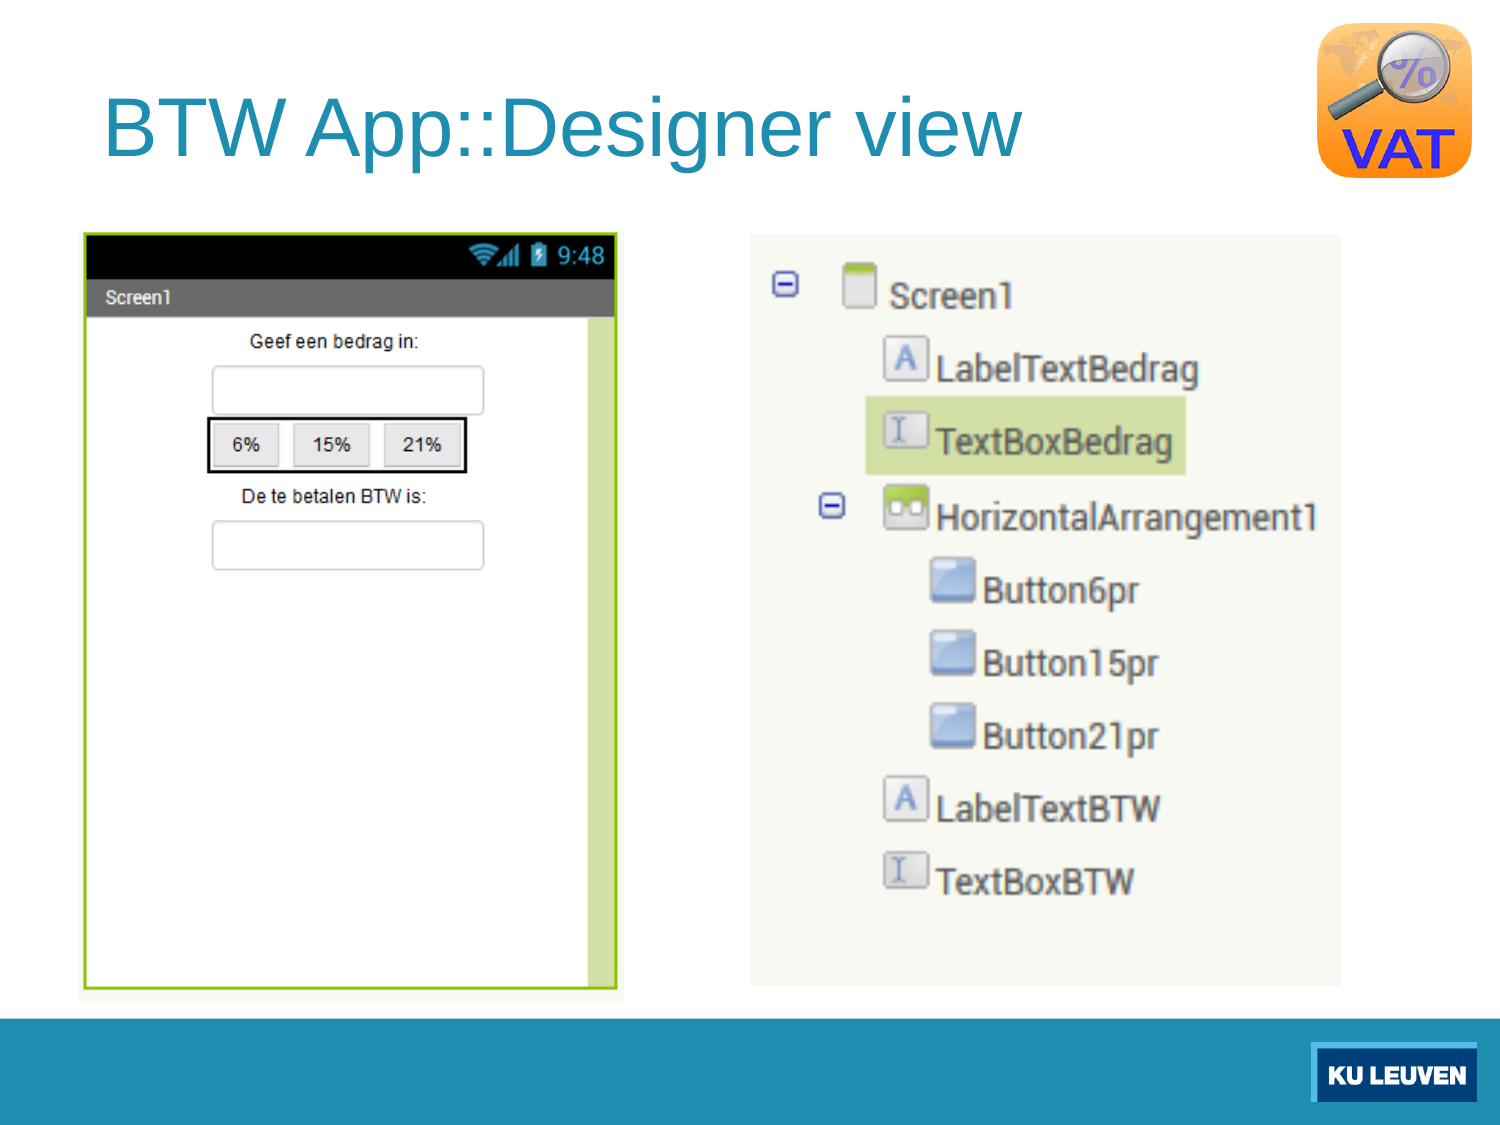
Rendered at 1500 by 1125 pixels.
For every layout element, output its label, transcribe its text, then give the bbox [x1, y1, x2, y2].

picture [749, 234, 1341, 986]
picture [1317, 23, 1472, 178]
picture [78, 231, 624, 1001]
picture [1311, 1042, 1477, 1102]
title BTW App::Designer view [93, 34, 1406, 225]
